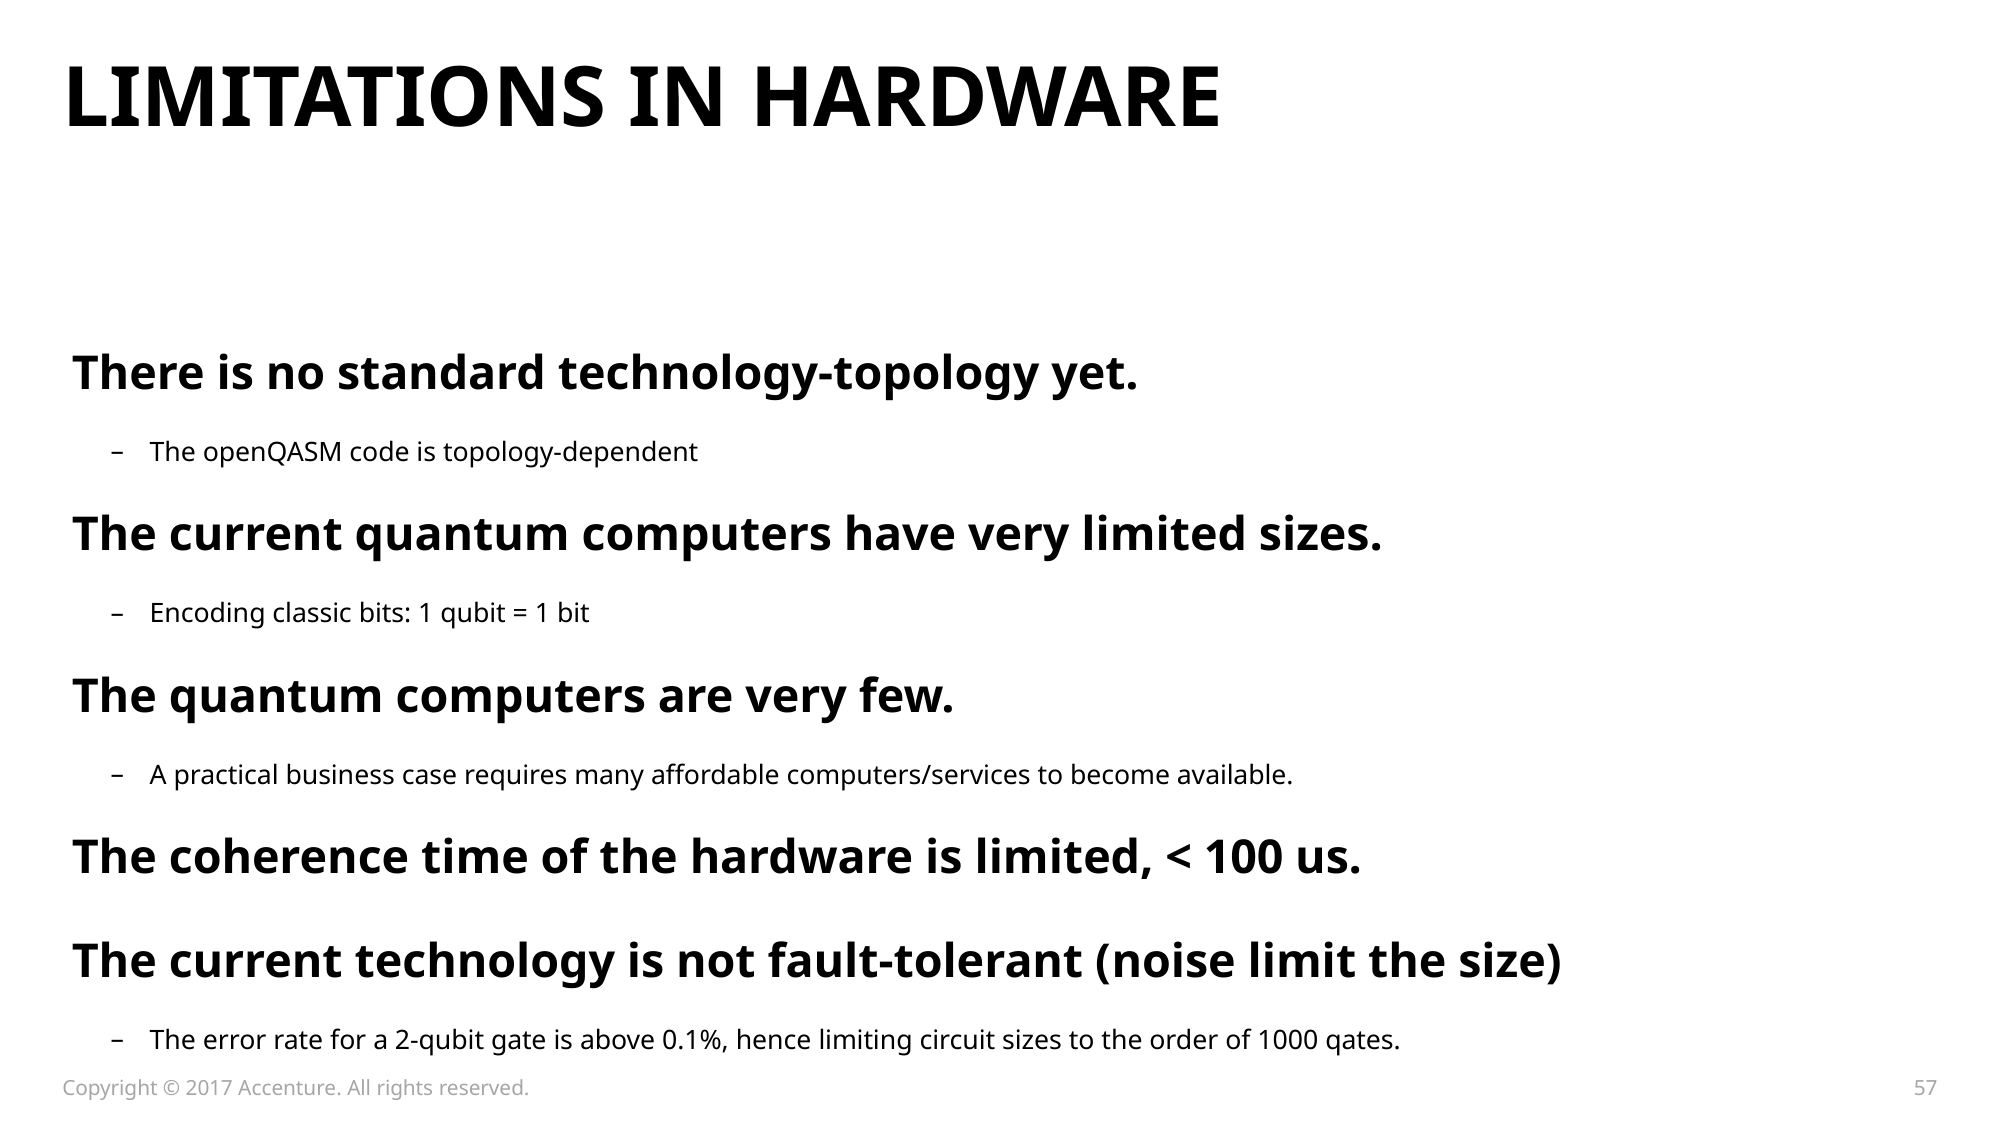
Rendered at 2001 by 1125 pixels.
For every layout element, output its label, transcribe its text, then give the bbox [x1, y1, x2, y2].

slide_number 57 [1887, 1069, 1938, 1104]
title LIMITATIONS in hardware [62, 62, 1922, 225]
list There is no standard technology-topology yet. The openQASM code is topology-dependent The current quantum computers have very limited sizes. Encoding classic bits: 1 qubit = 1 bit The quantum computers are very few. A practical business case requires many affordable computers/services to become available. The coherence time of the hardware is limited, < 100 us. The current technology is not fault-tolerant (noise limit the size) The error rate for a 2-qubit gate is above 0.1%, hence limiting circuit sizes to the order of 1000 qates. [62, 299, 1785, 1070]
footer Copyright © 2017 Accenture. All rights reserved. [62, 1069, 1000, 1104]
